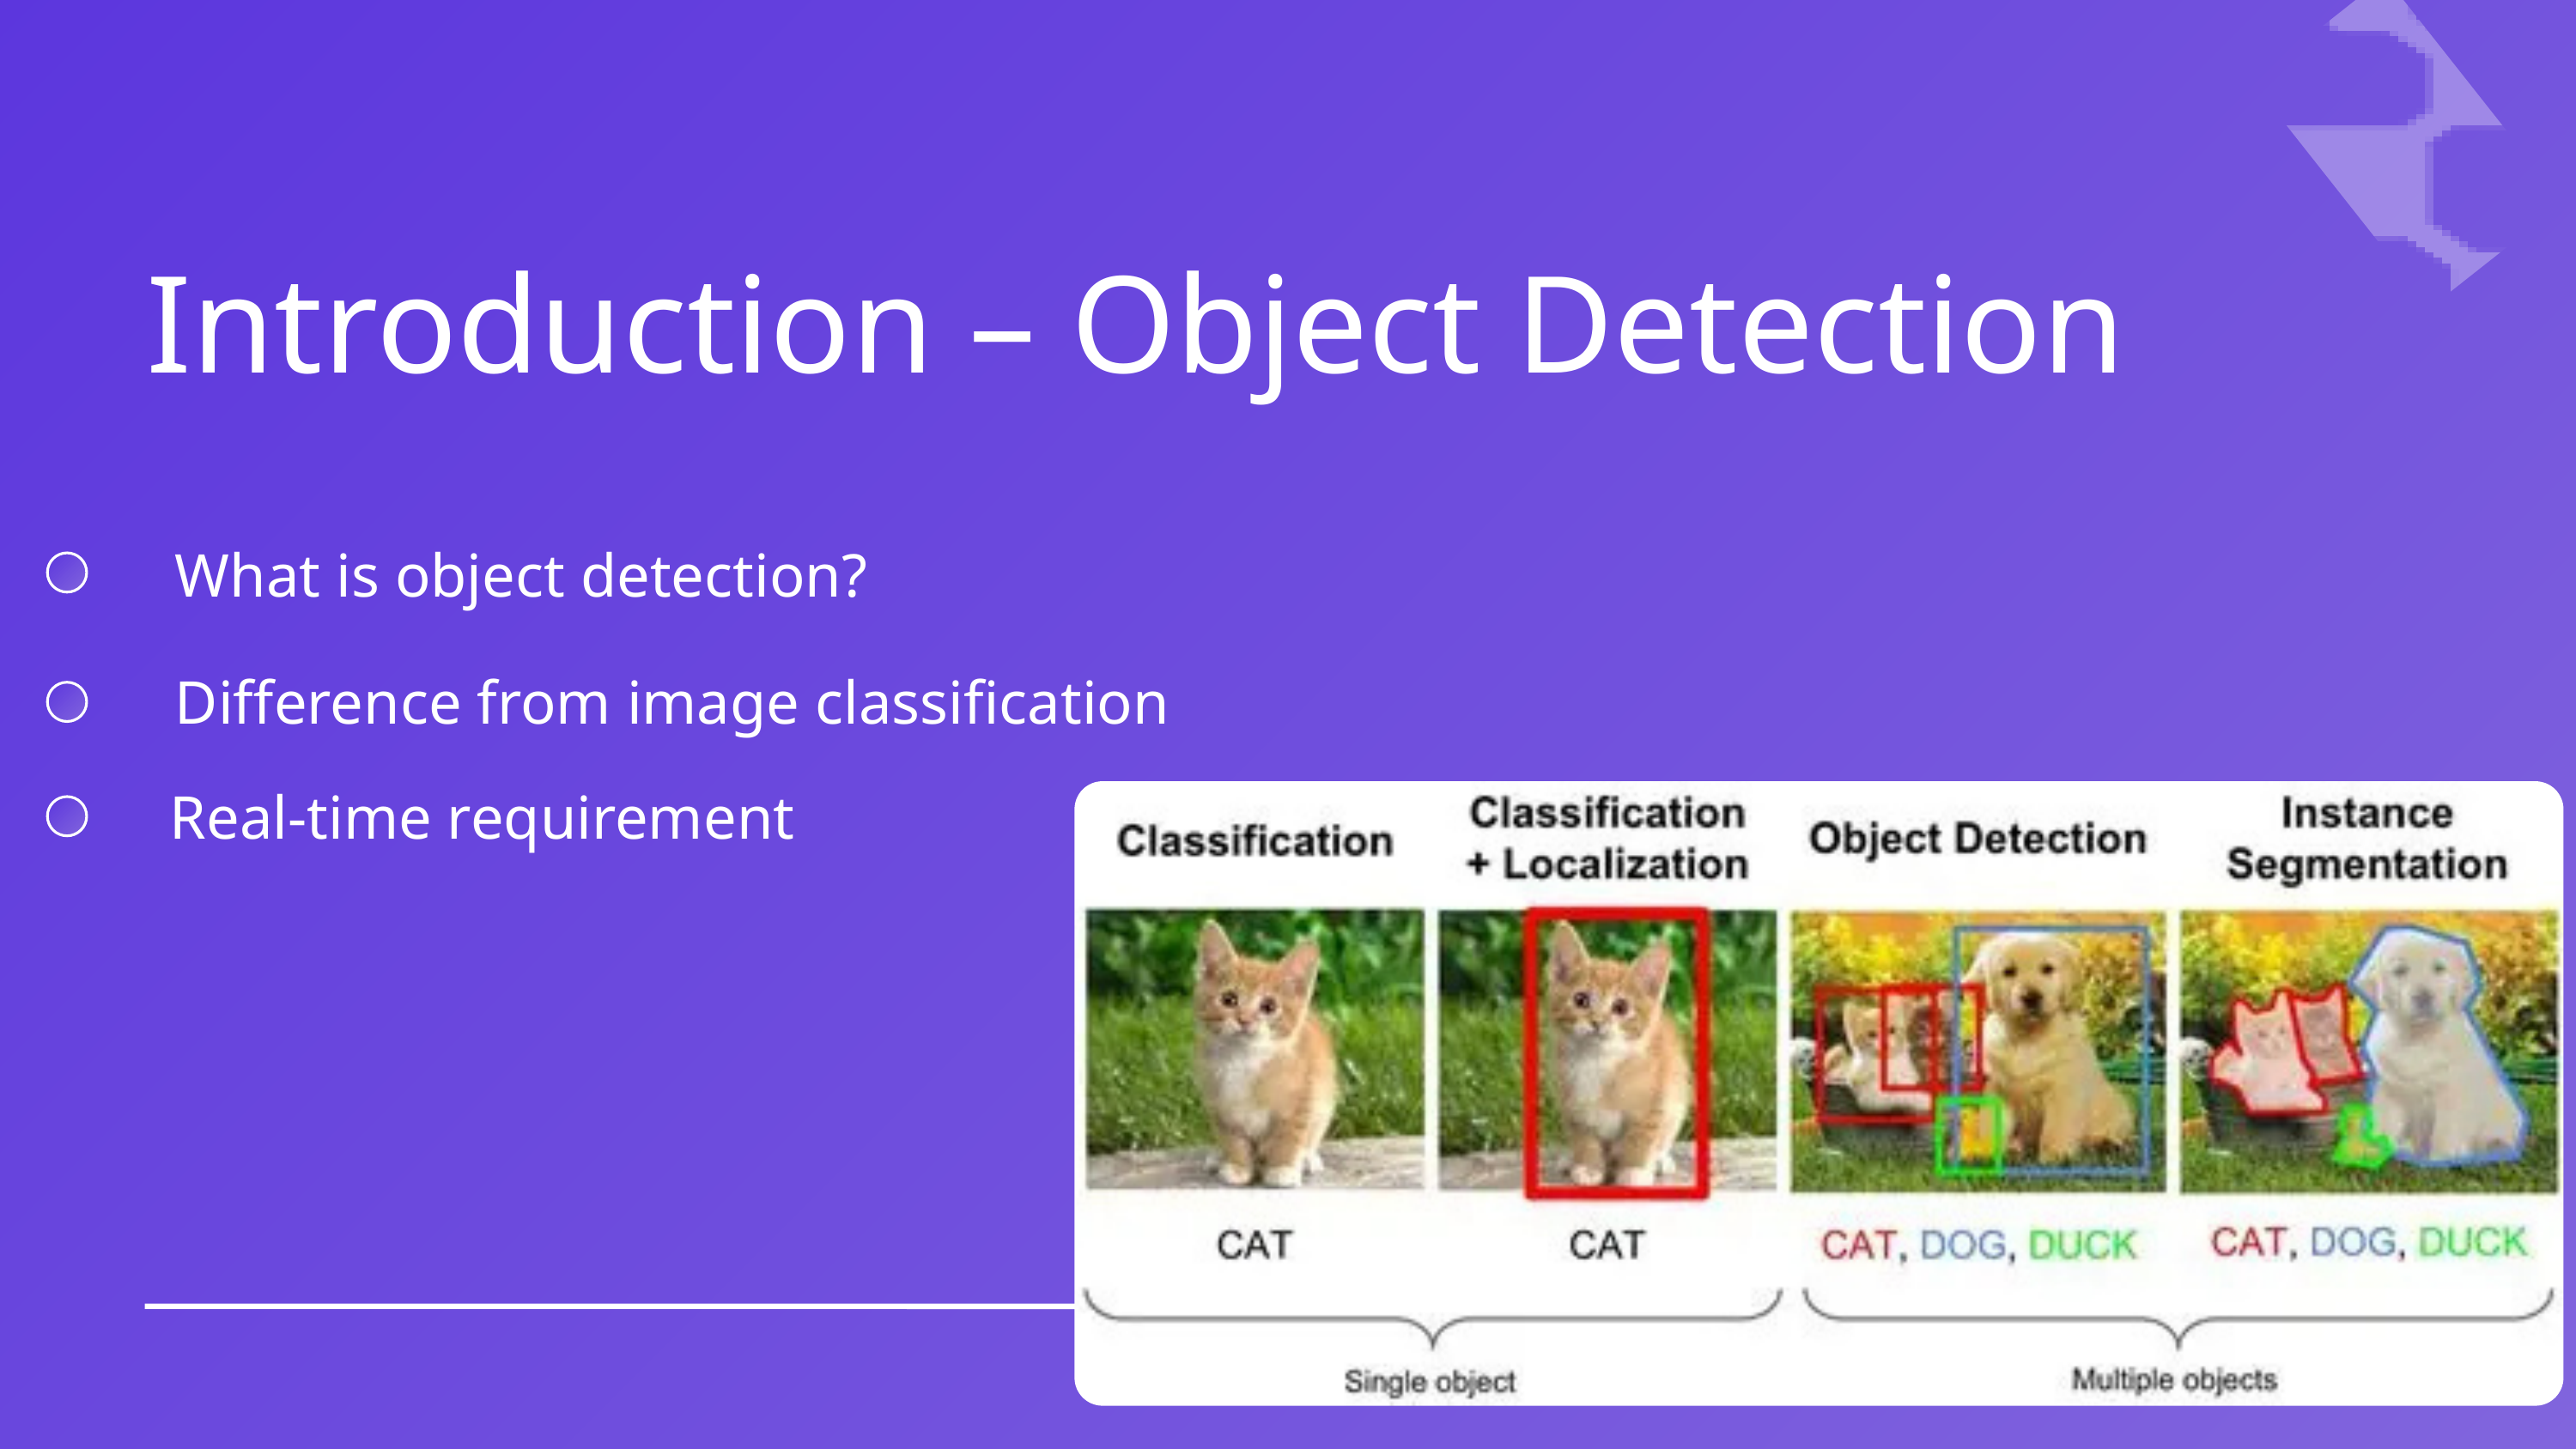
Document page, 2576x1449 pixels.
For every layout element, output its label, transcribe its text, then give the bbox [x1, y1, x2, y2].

text_box [2251, 0, 2564, 308]
text_box What is object detection? [0, 526, 1255, 609]
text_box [46, 796, 88, 836]
text_box Real-time requirement [0, 767, 1216, 851]
text_box Introduction – Object Detection [86, 252, 2186, 401]
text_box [46, 552, 88, 592]
text_box Difference from image classification [0, 653, 1406, 737]
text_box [46, 682, 88, 722]
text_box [1074, 780, 2564, 1406]
